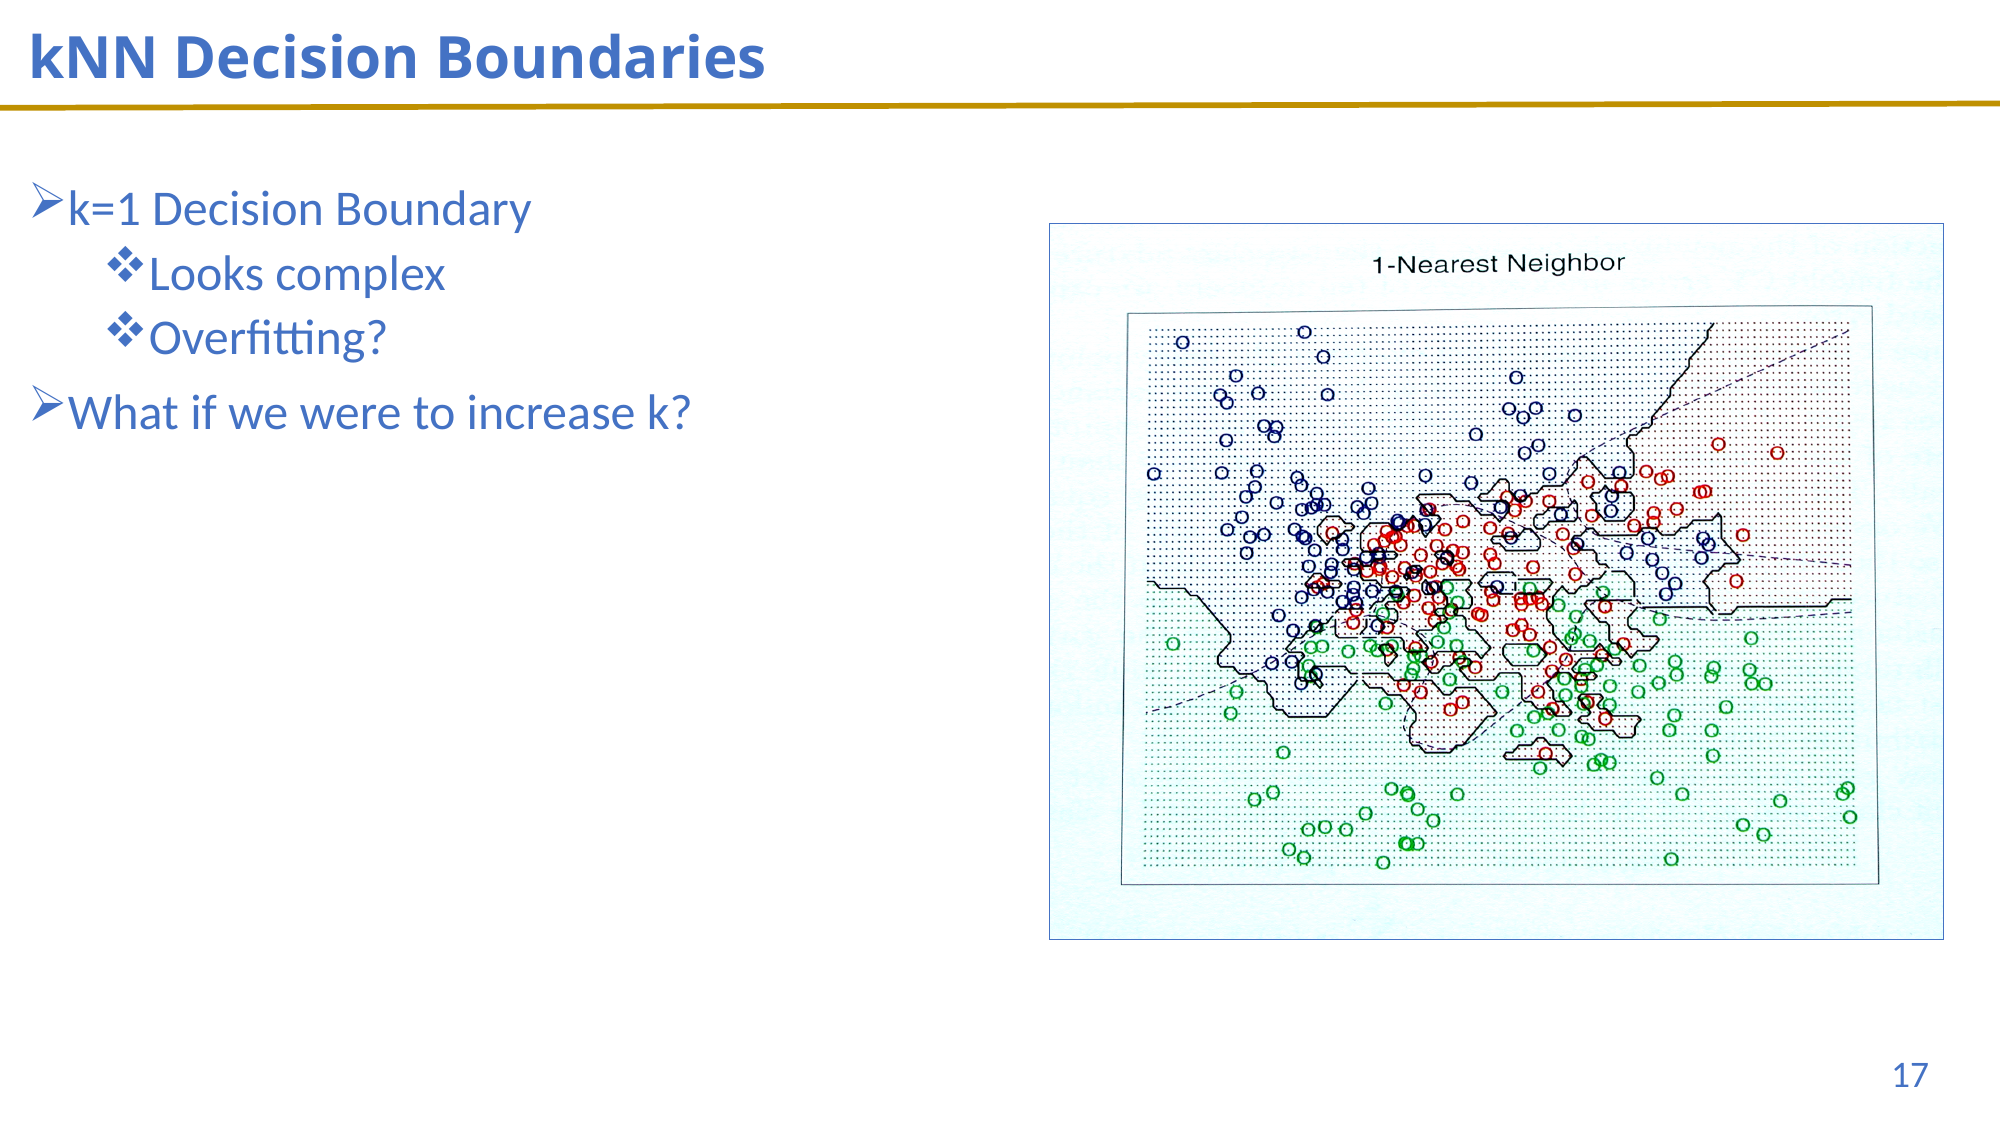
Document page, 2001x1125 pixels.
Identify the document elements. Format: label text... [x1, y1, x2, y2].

slide_number 17 [1493, 1042, 1944, 1103]
picture [1049, 223, 1944, 940]
list k=1 Decision Boundary Looks complex Overfitting? What if we were to increase k? [13, 175, 951, 889]
title kNN Decision Boundaries [13, 0, 1739, 120]
